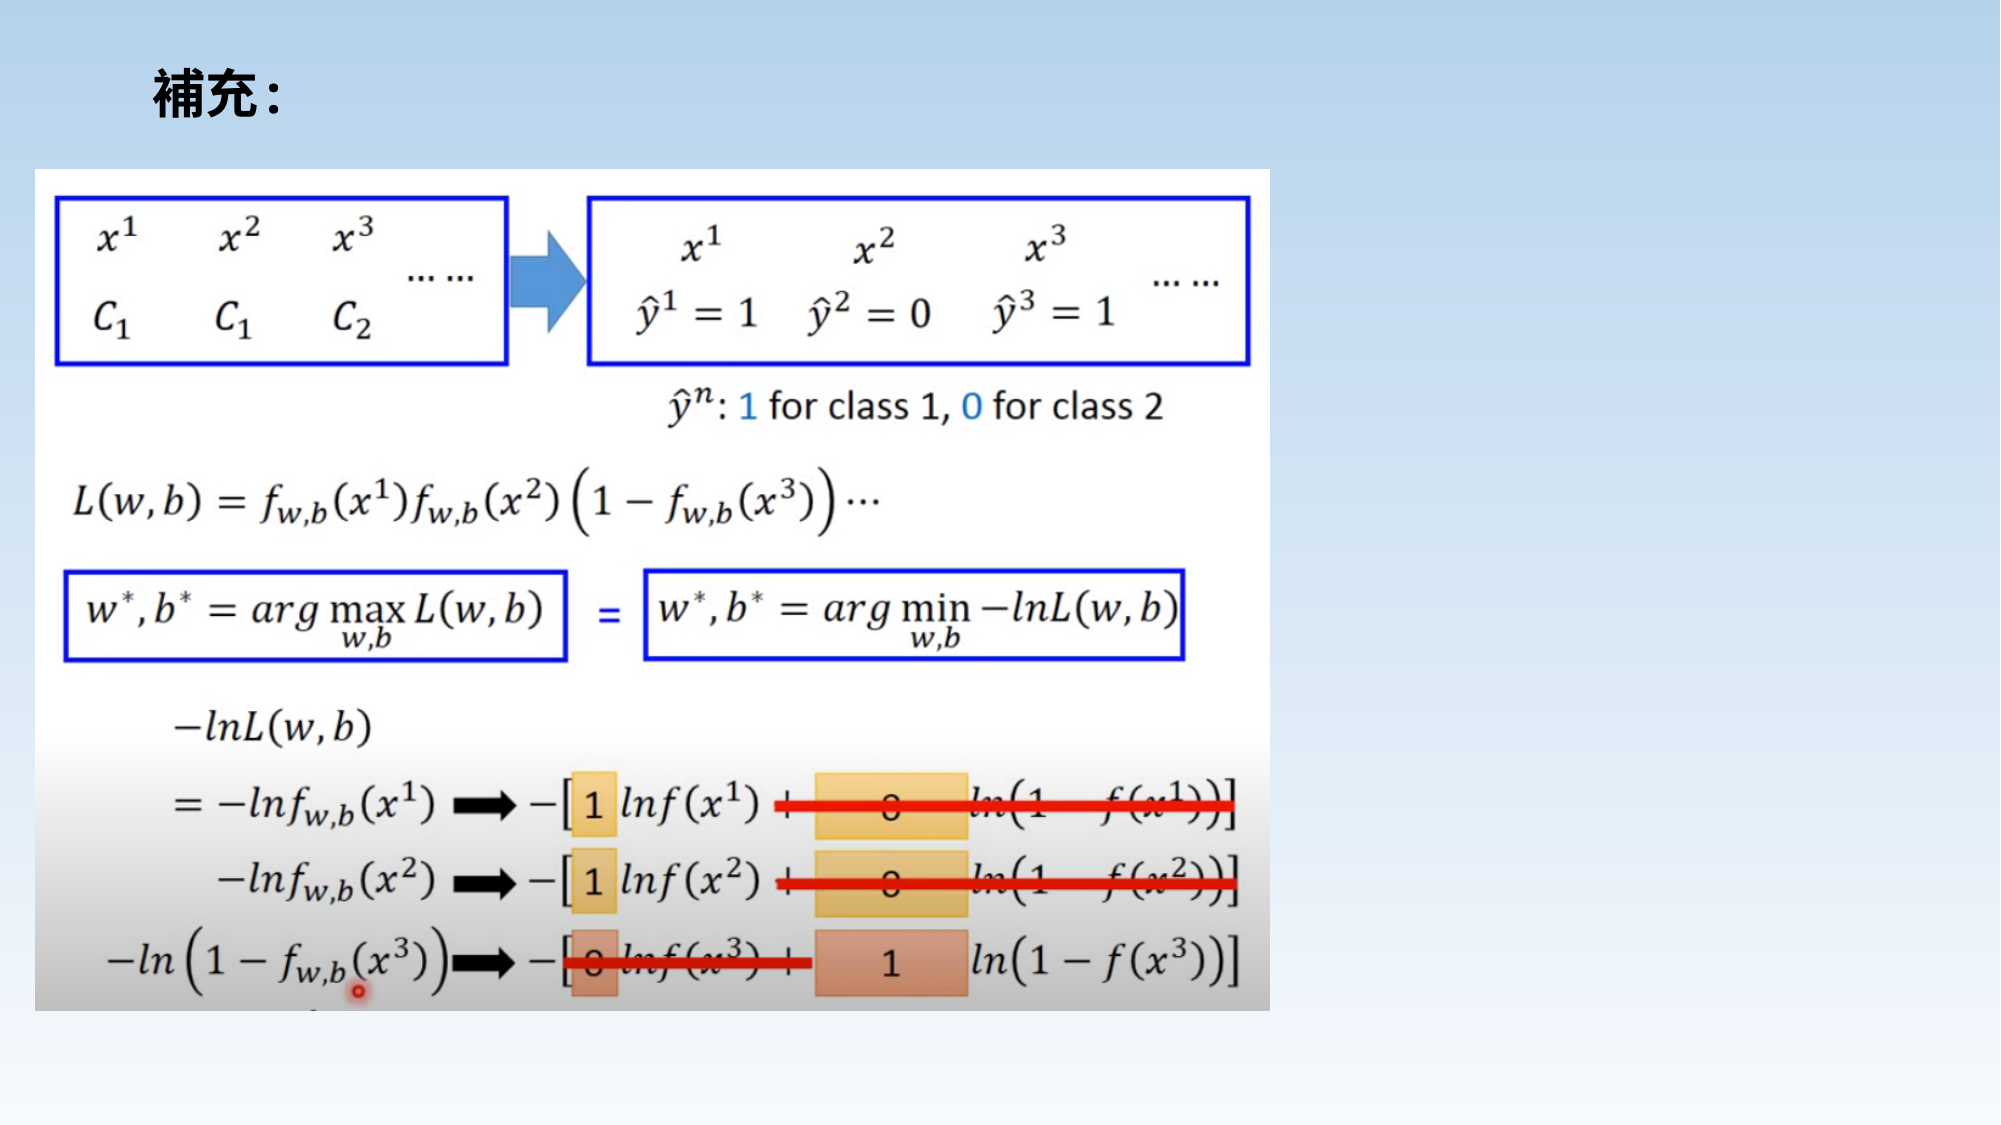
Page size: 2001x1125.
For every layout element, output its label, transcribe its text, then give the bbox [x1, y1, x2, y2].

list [35, 169, 1270, 1011]
title 補充: [137, 59, 1863, 134]
